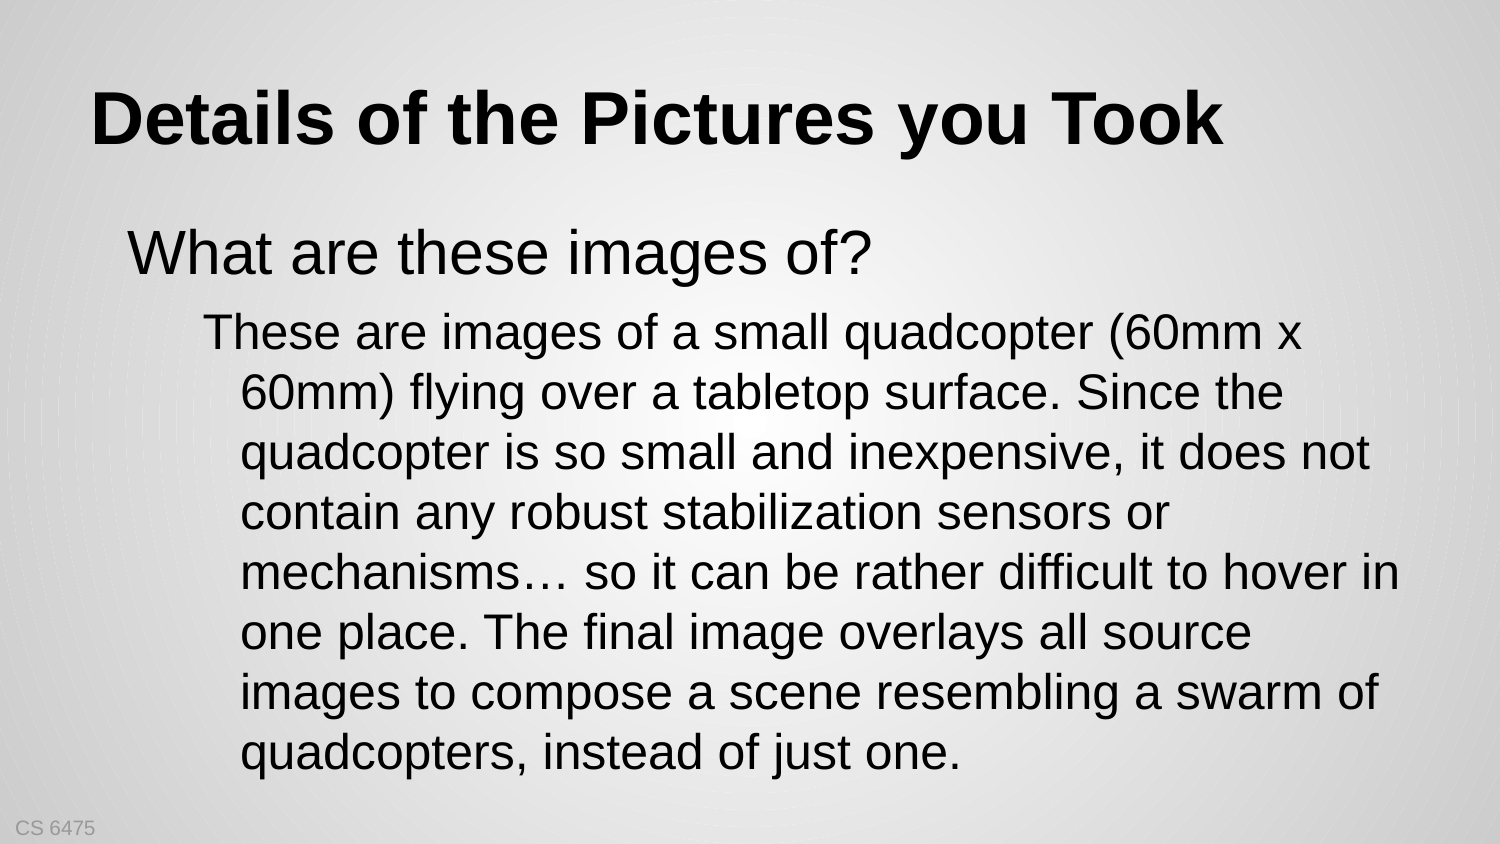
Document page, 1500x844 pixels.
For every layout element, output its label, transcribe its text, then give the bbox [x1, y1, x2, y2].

title Details of the Pictures you Took [75, 33, 1425, 175]
text_box CS 6475 [0, 811, 326, 844]
list What are these images of? These are images of a small quadcopter (60mm x 60mm) flying over a tabletop surface. Since the quadcopter is so small and inexpensive, it does not contain any robust stabilization sensors or mechanisms… so it can be rather difficult to hover in one place. The final image overlays all source images to compose a scene resembling a swarm of quadcopters, instead of just one. [75, 196, 1425, 808]
